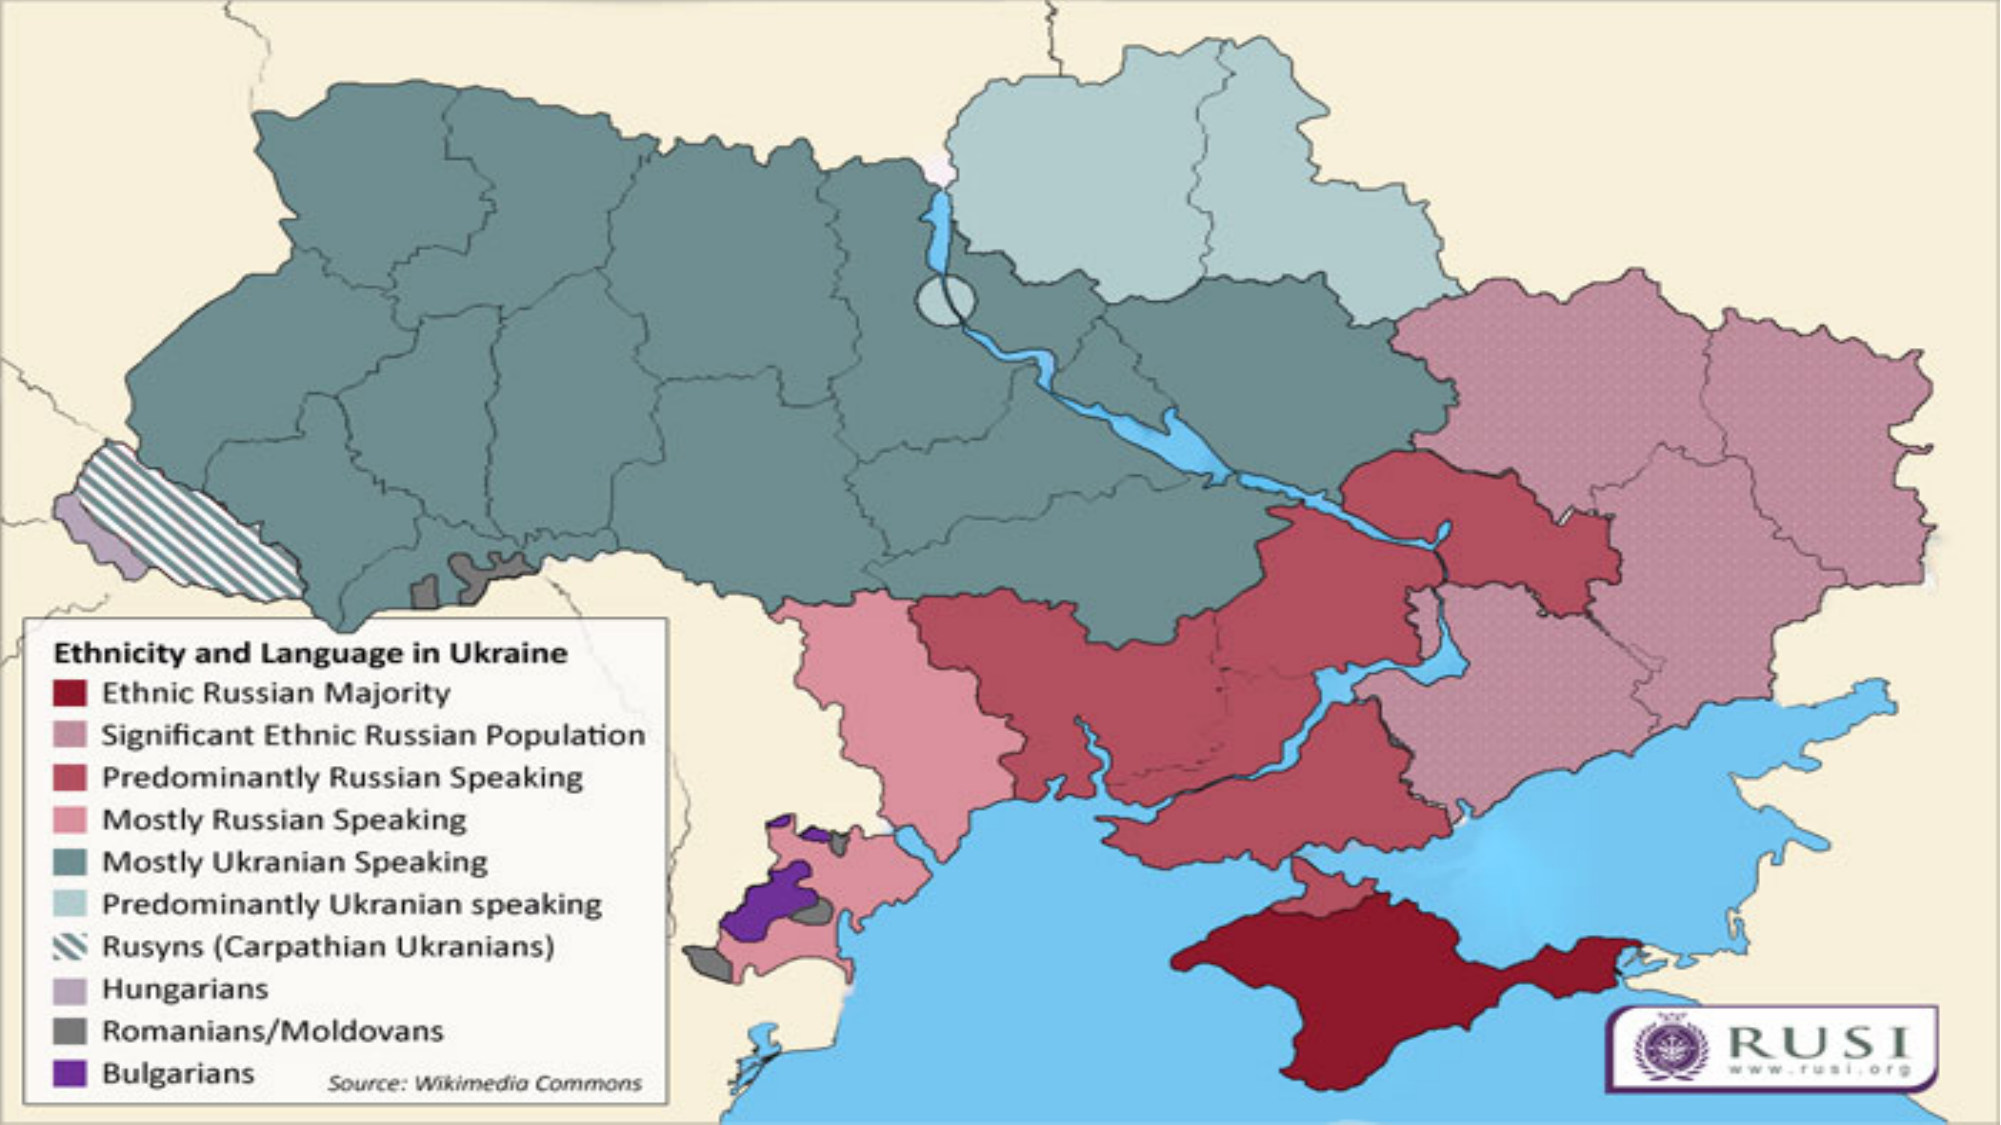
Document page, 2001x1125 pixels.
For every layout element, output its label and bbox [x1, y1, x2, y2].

list [0, 0, 2000, 1125]
